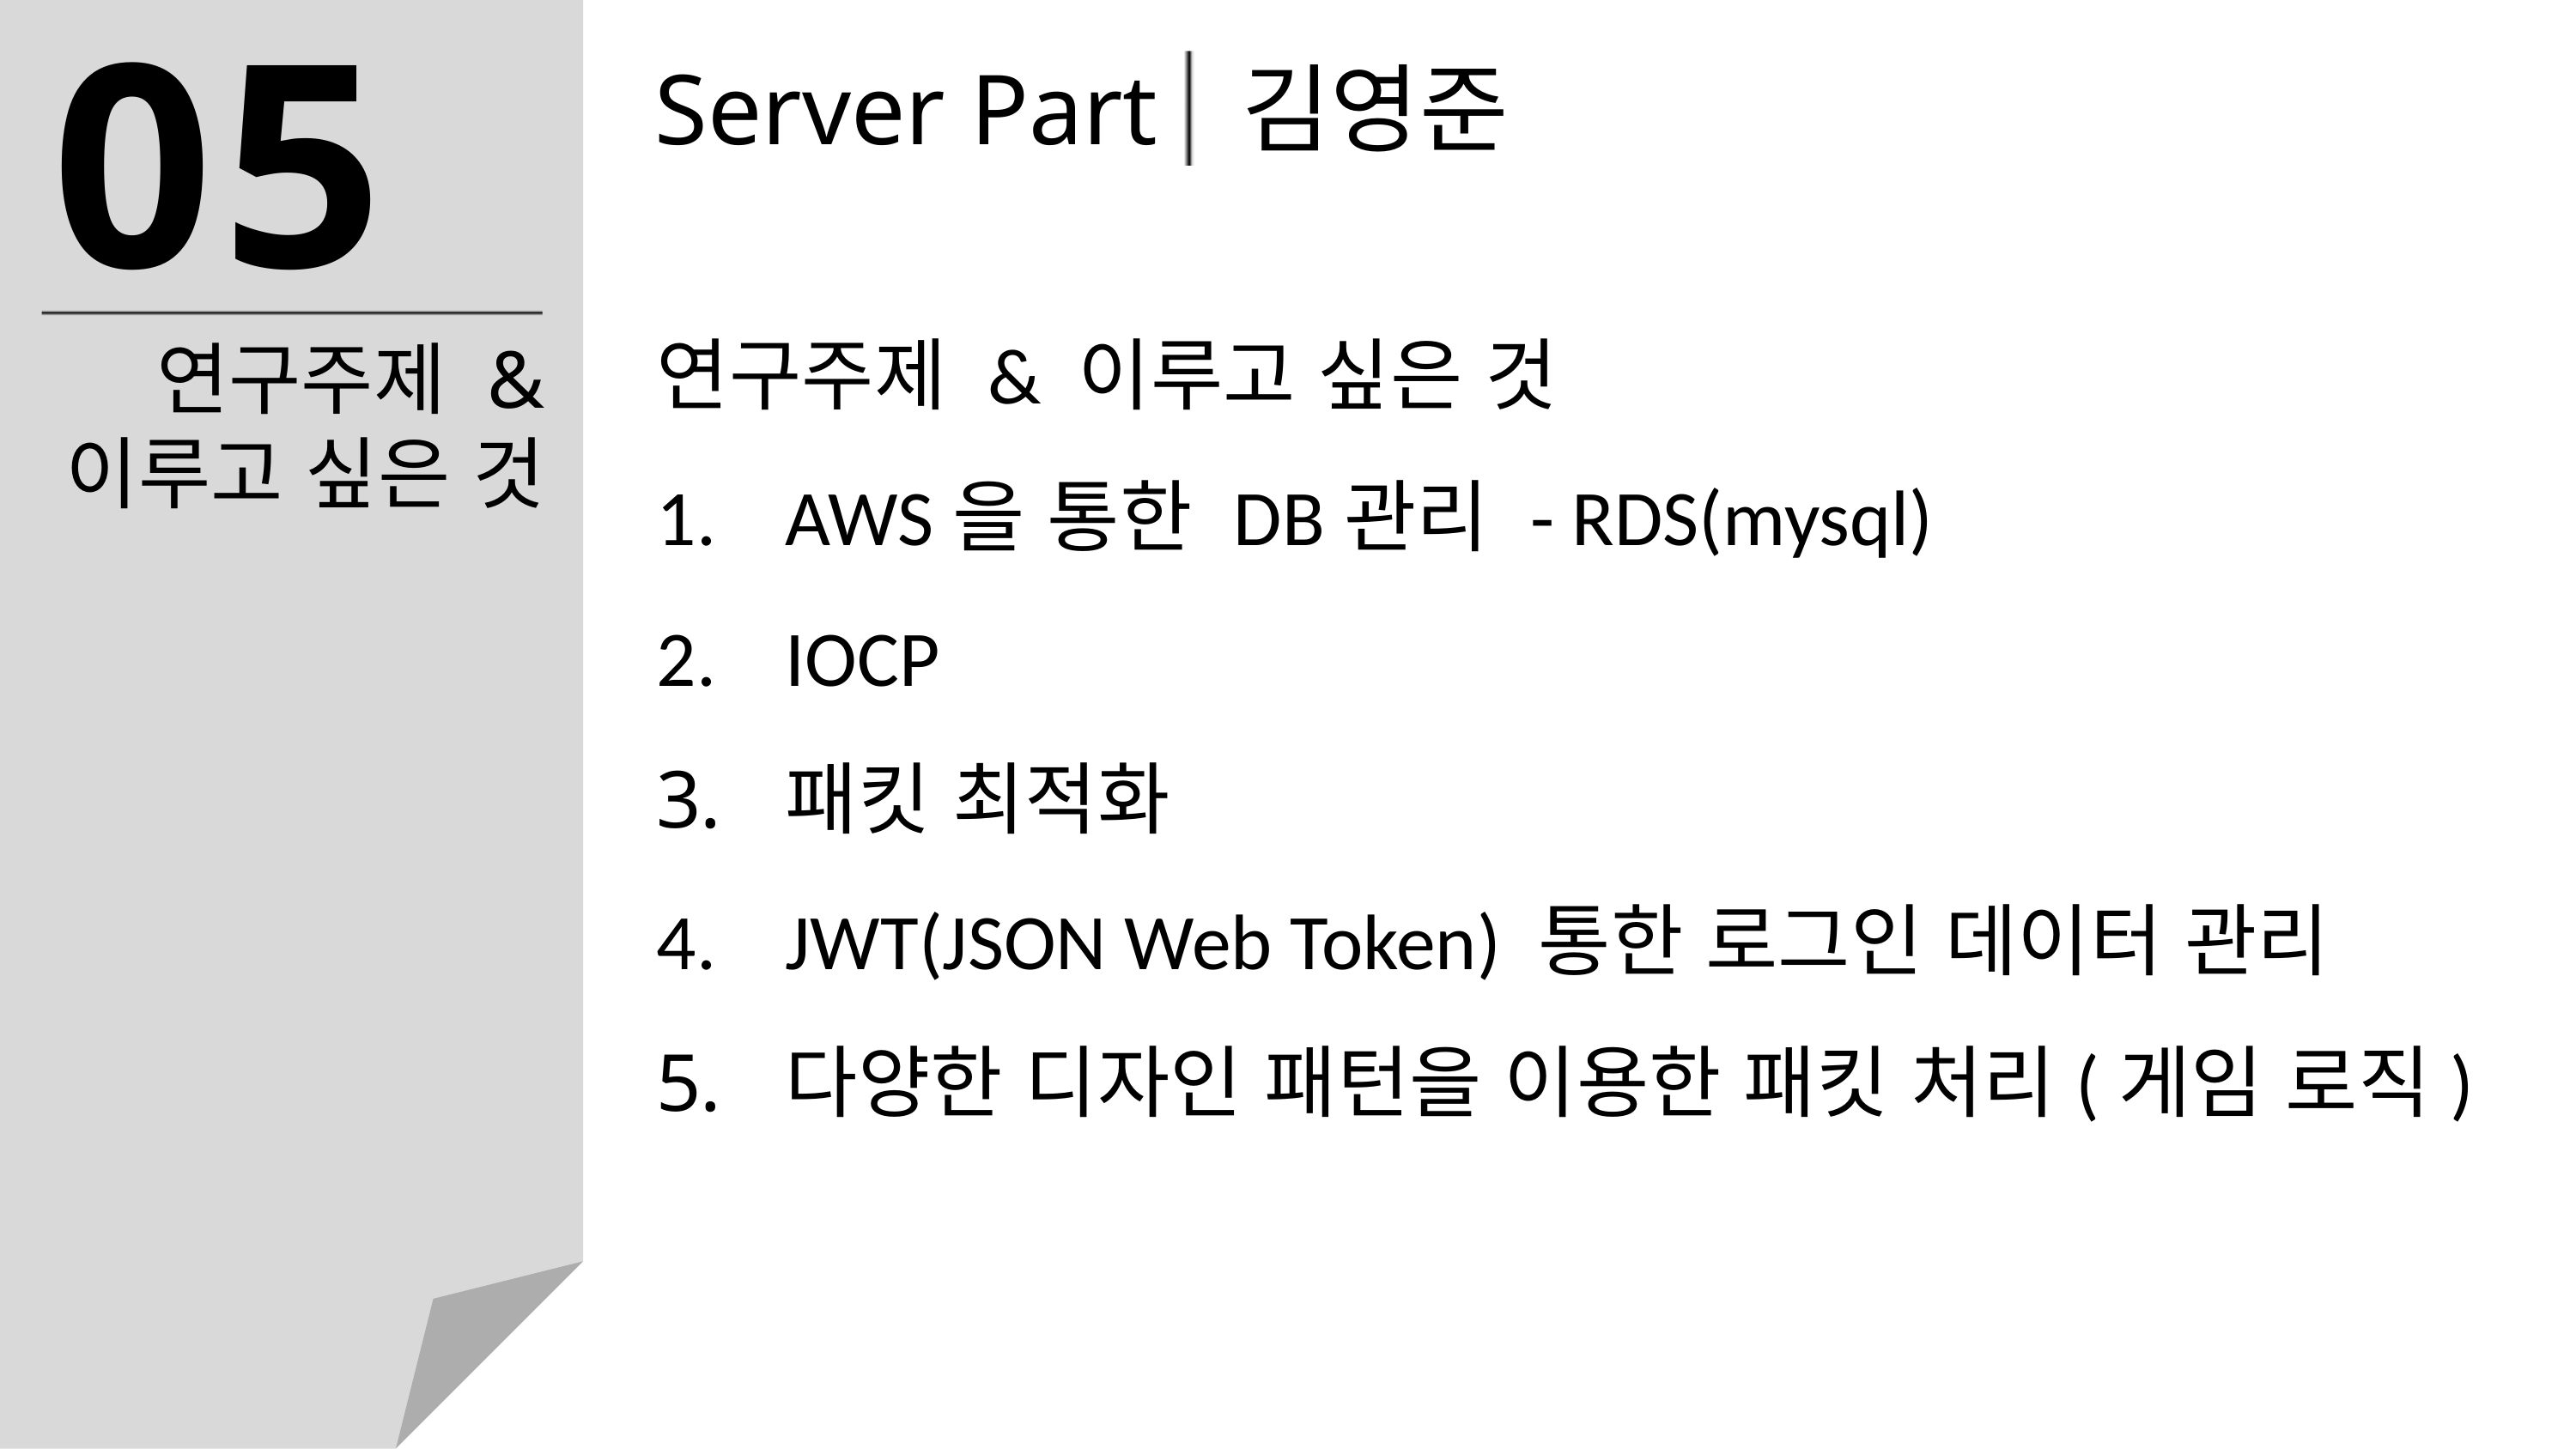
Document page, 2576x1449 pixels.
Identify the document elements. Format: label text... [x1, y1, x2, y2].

text_box 연구주제 & 이루고 싶은 것 AWS을 통한 DB관리 - RDS(mysql) IOCP 패킷 최적화 JWT(JSON Web Token) 통한 로그인 데이터 관리 다양한 디자인 패턴을 이용한 패킷 처리(게임 로직) [644, 270, 2576, 1169]
text_box 김영준 [1229, 42, 1522, 171]
picture [1132, 52, 1247, 166]
text_box Server Part [641, 41, 1171, 171]
text_box [0, 0, 586, 1449]
text_box 연구주제 & 이루고 싶은 것 [0, 323, 558, 439]
text_box 05 [39, 323, 473, 360]
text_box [40, 307, 543, 318]
text_box 05 [39, 0, 473, 308]
